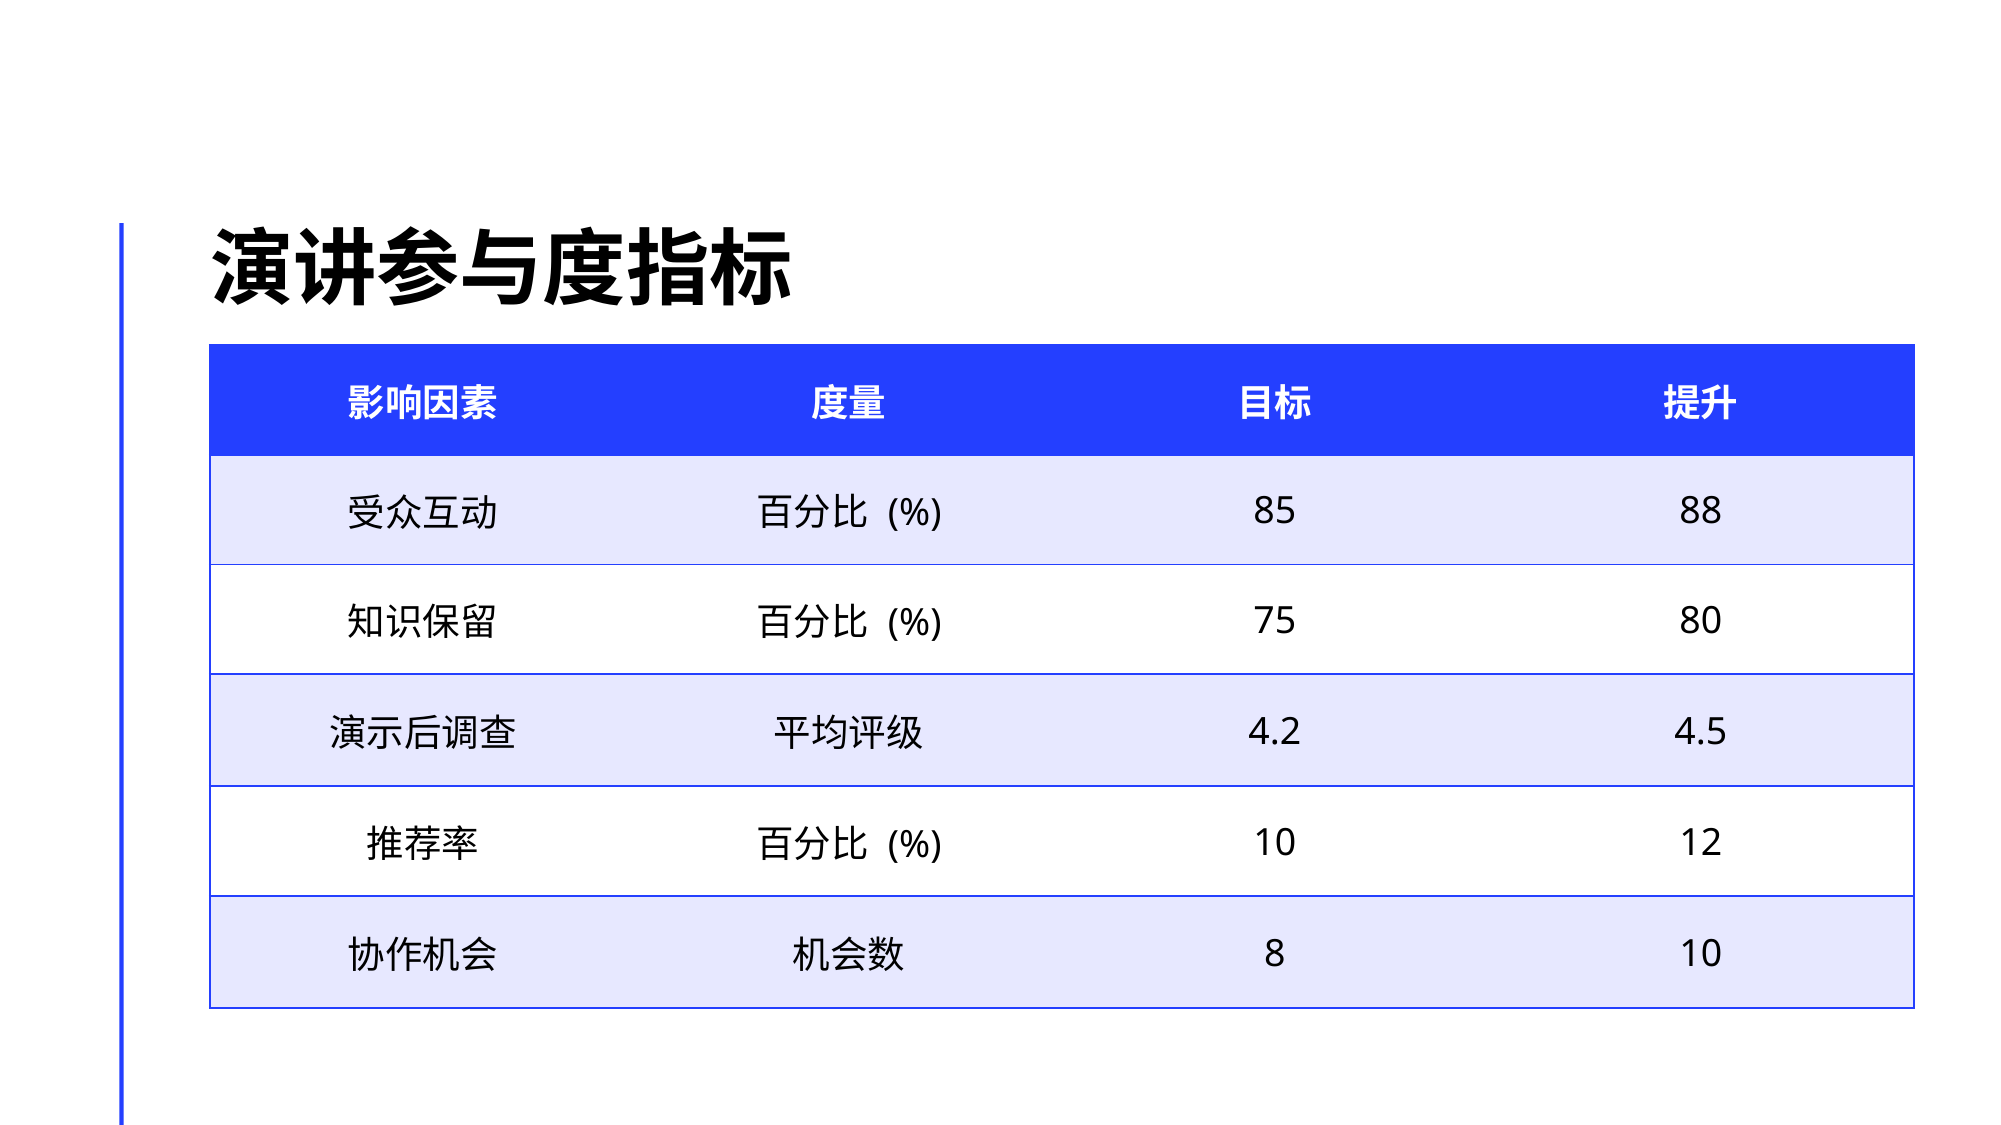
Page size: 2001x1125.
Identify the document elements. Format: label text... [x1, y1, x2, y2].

table_cell 8 [1062, 897, 1488, 1007]
table_cell 演示后调查 [211, 675, 636, 785]
table_cell 4.5 [1488, 675, 1913, 785]
table_cell 平均评级 [636, 675, 1062, 785]
table_header 影响因素 [211, 346, 636, 454]
table_cell 85 [1062, 456, 1488, 564]
table_header 度量​​ [636, 346, 1062, 454]
table_cell 80 [1488, 565, 1913, 673]
table_cell 知识保留 [211, 565, 636, 673]
table_cell 4.2 [1062, 675, 1488, 785]
table_cell 百分比 (%) [636, 787, 1062, 895]
table_header 目标 [1062, 346, 1488, 454]
table_cell 百分比 (%) [636, 565, 1062, 673]
table_cell 机会数 [636, 897, 1062, 1007]
table_cell 推荐率 [211, 787, 636, 895]
table_cell 88 [1488, 456, 1913, 564]
title 演讲参与度指标 [210, 104, 1865, 315]
table_cell 协作机会 [211, 897, 636, 1007]
table_cell 受众互动 [211, 456, 636, 564]
table_cell 10 [1062, 787, 1488, 895]
table_cell 10 [1488, 897, 1913, 1007]
table_cell 百分比 (%) [636, 456, 1062, 564]
table_cell 75 [1062, 565, 1488, 673]
table_cell 12 [1488, 787, 1913, 895]
table_header 提升 [1488, 346, 1913, 454]
